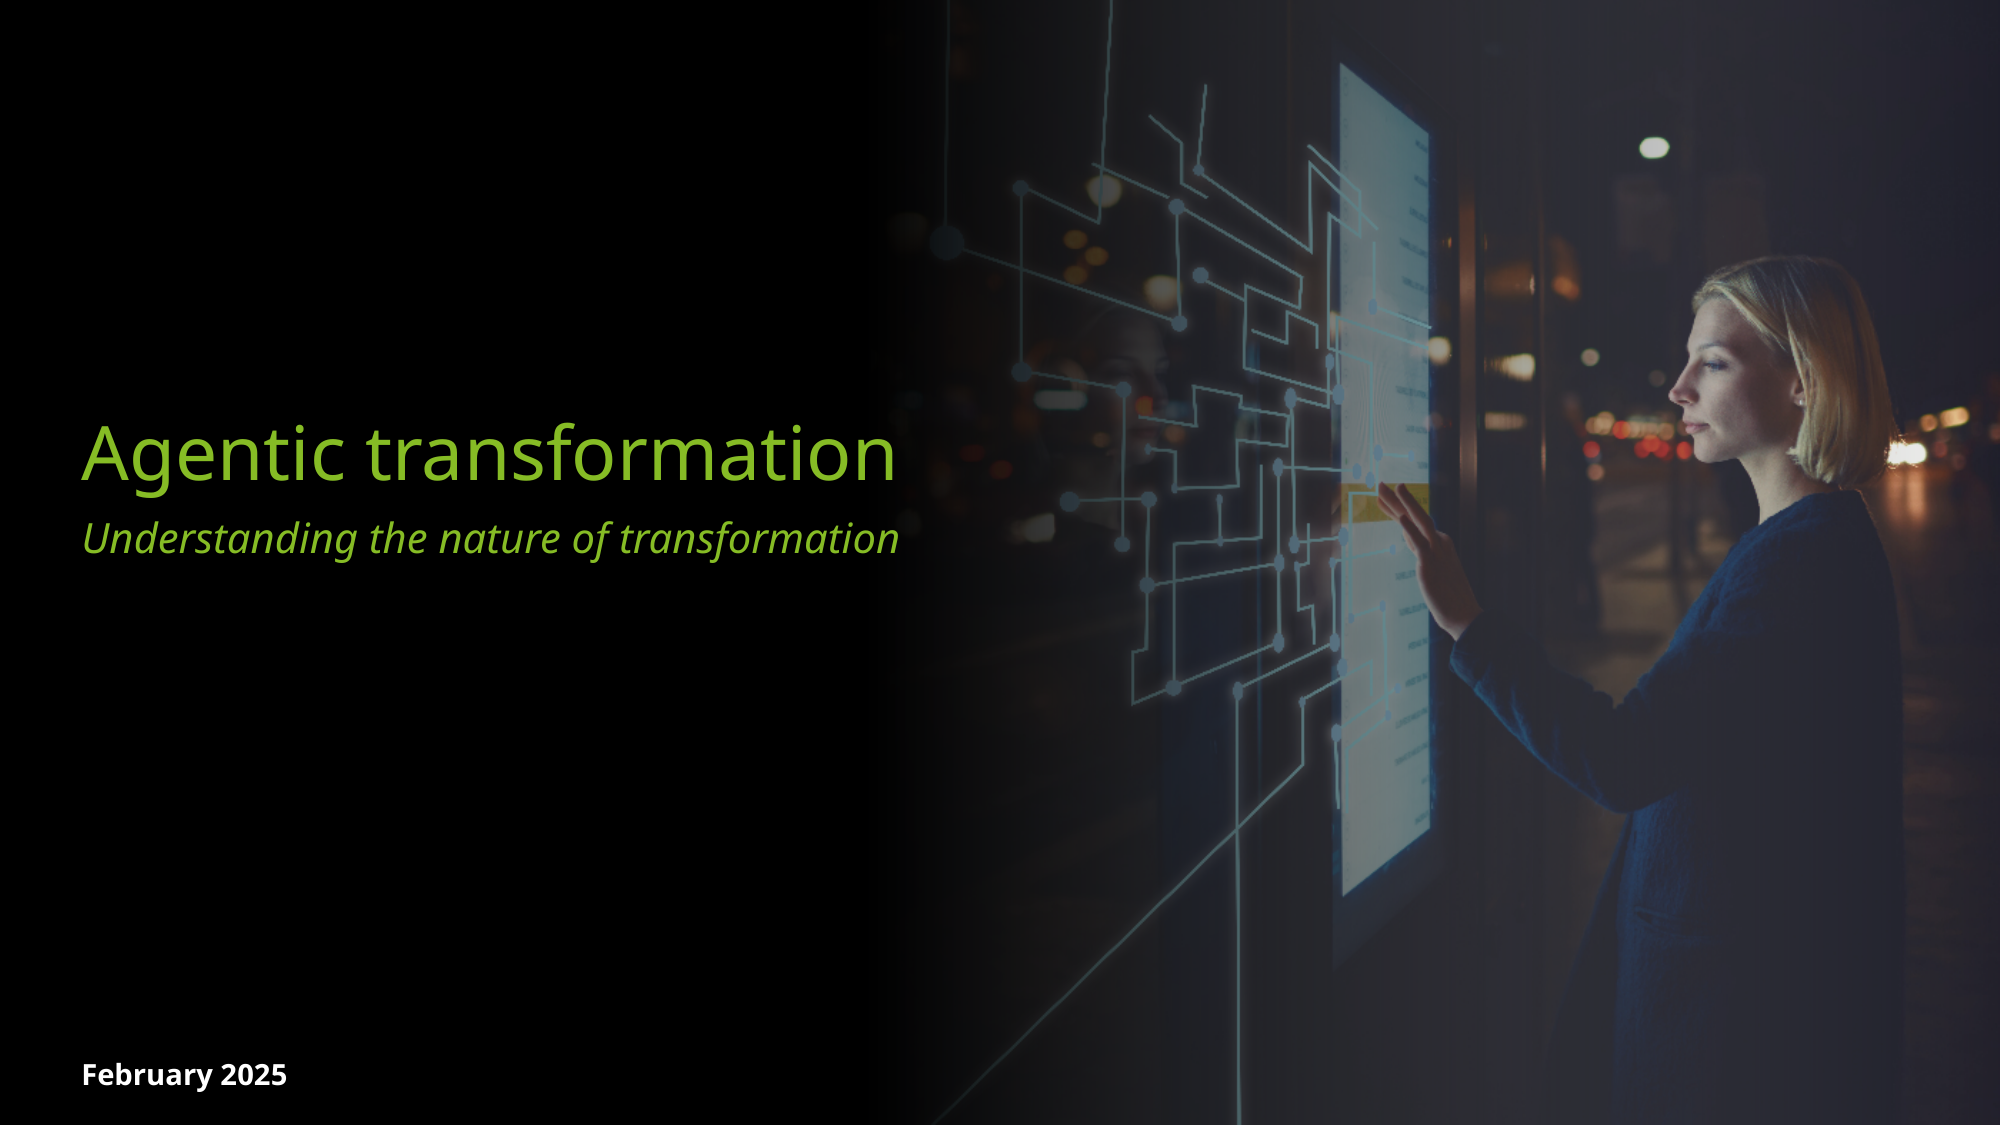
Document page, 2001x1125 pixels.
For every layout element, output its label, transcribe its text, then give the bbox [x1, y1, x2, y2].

list February 2025 [81, 1046, 811, 1092]
picture [863, 0, 2000, 1125]
text_box Agentic transformation Understanding the nature of transformation [81, 412, 858, 629]
